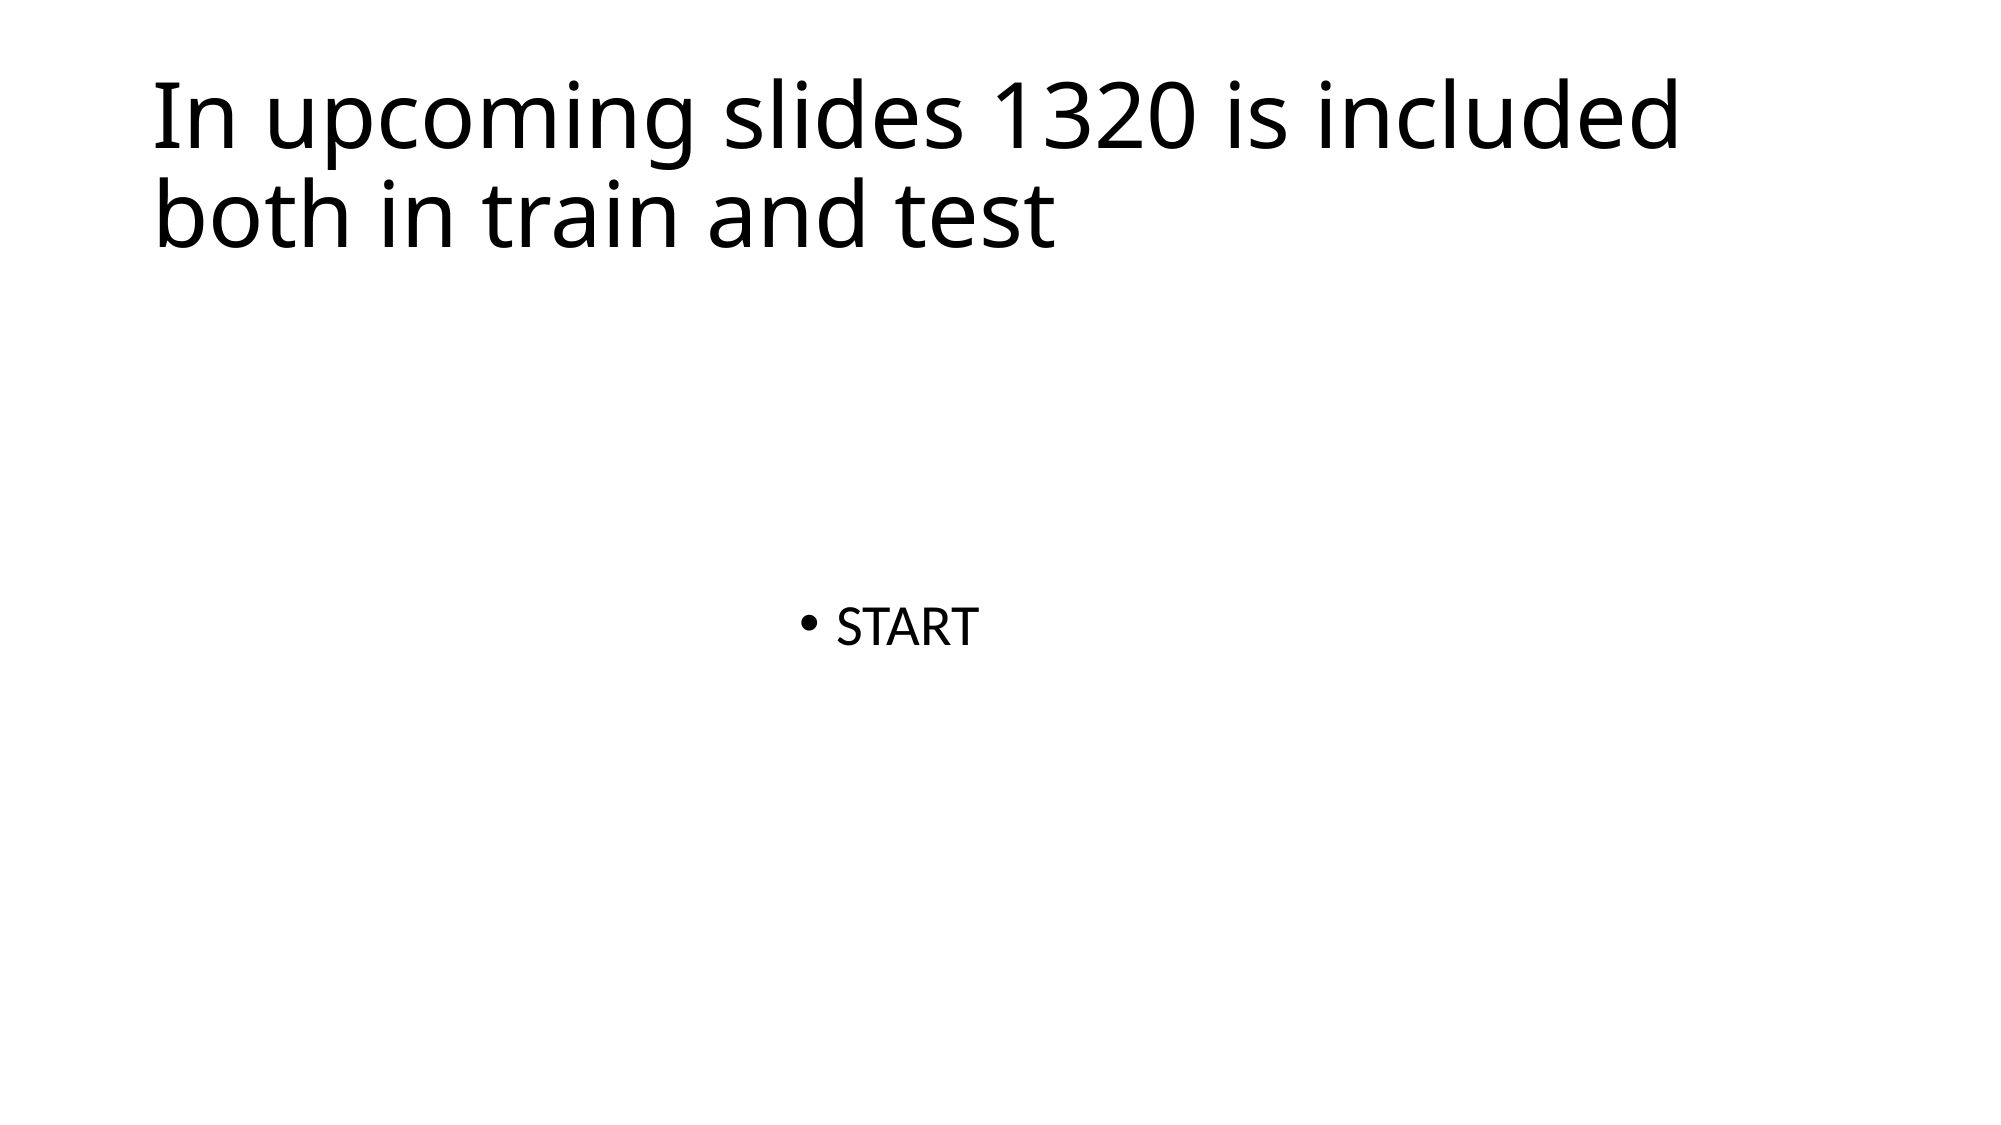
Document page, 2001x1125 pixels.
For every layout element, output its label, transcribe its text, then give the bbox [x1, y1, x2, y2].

list START [784, 587, 1040, 687]
title In upcoming slides 1320 is included both in train and test [137, 59, 1863, 278]
